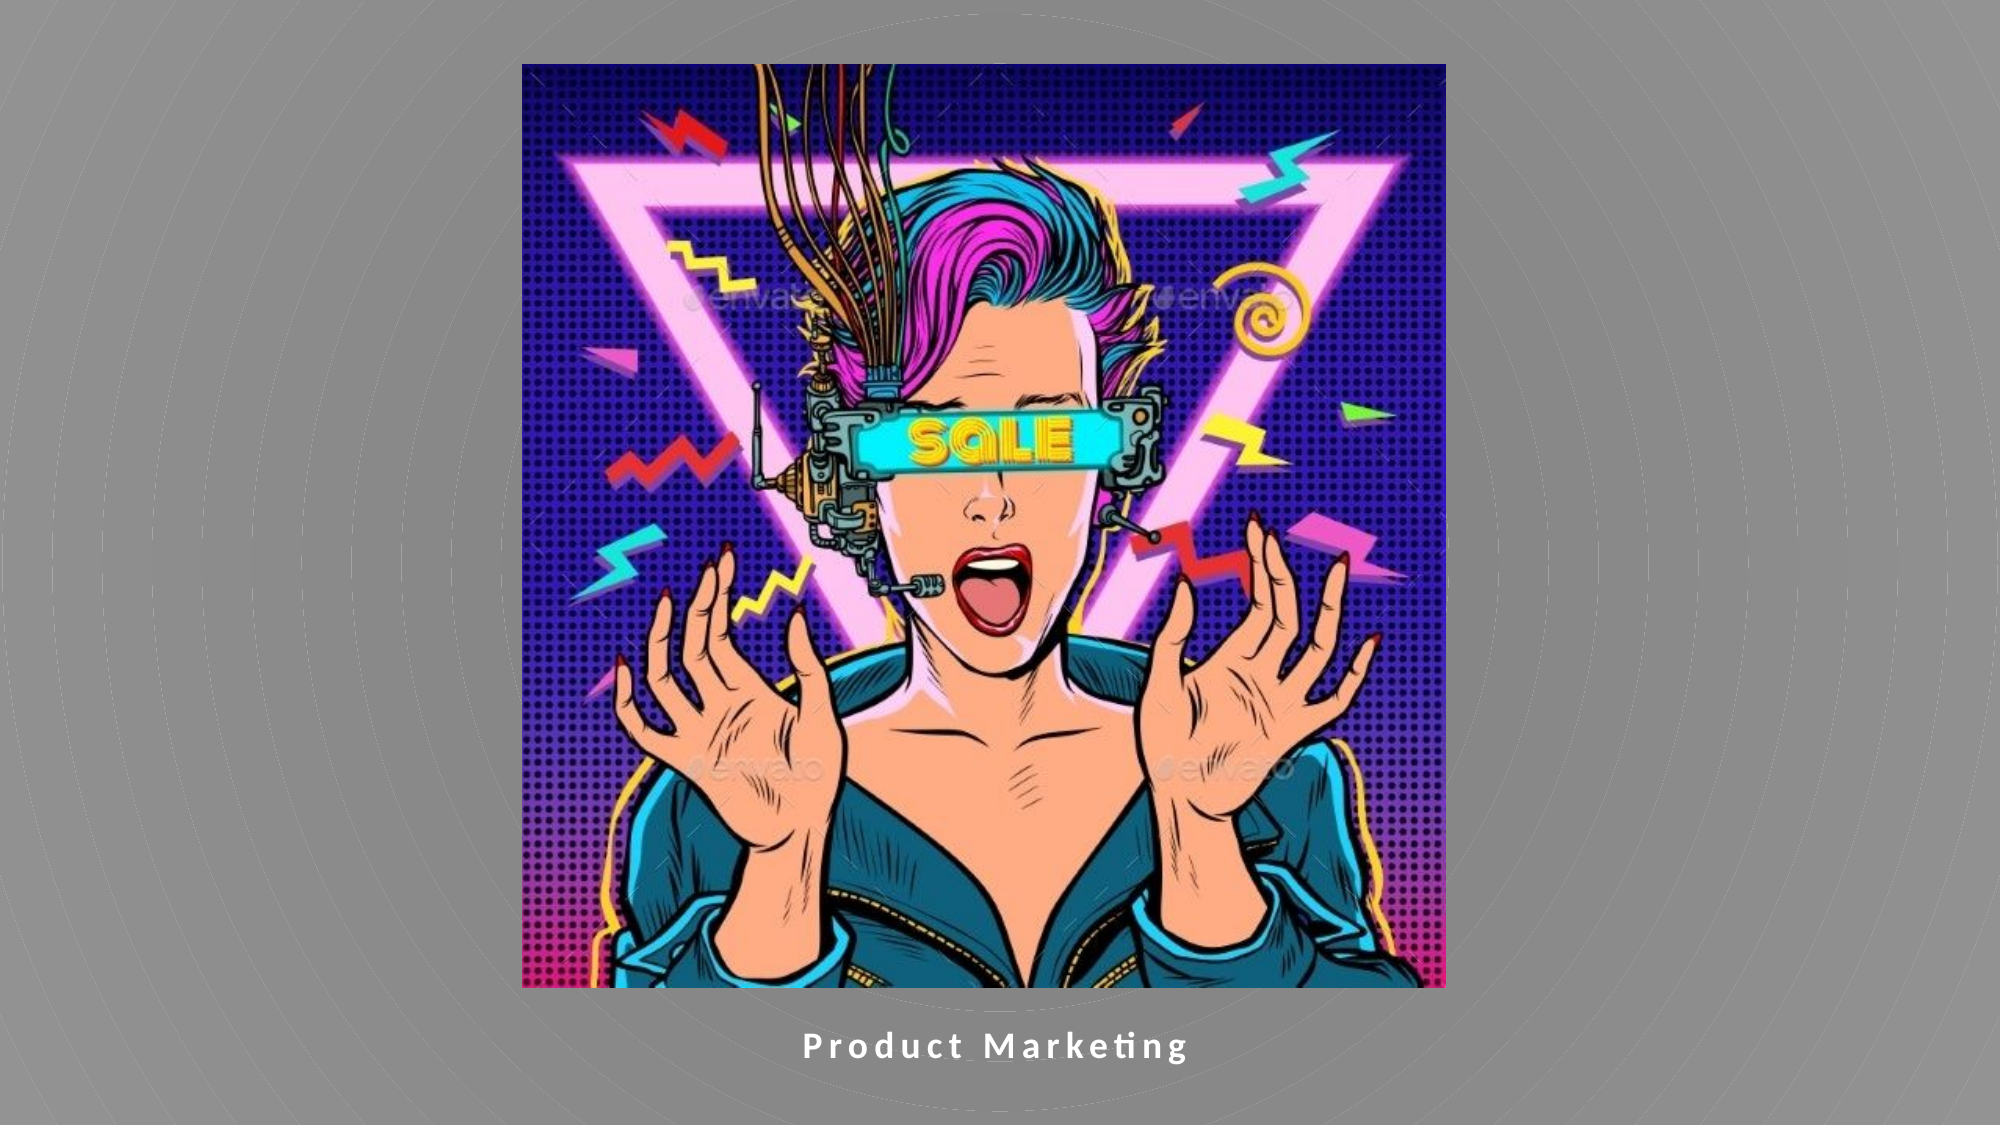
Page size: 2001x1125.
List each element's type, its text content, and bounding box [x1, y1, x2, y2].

picture [522, 64, 1446, 988]
text_box Product Marketing [559, 1013, 1430, 1074]
